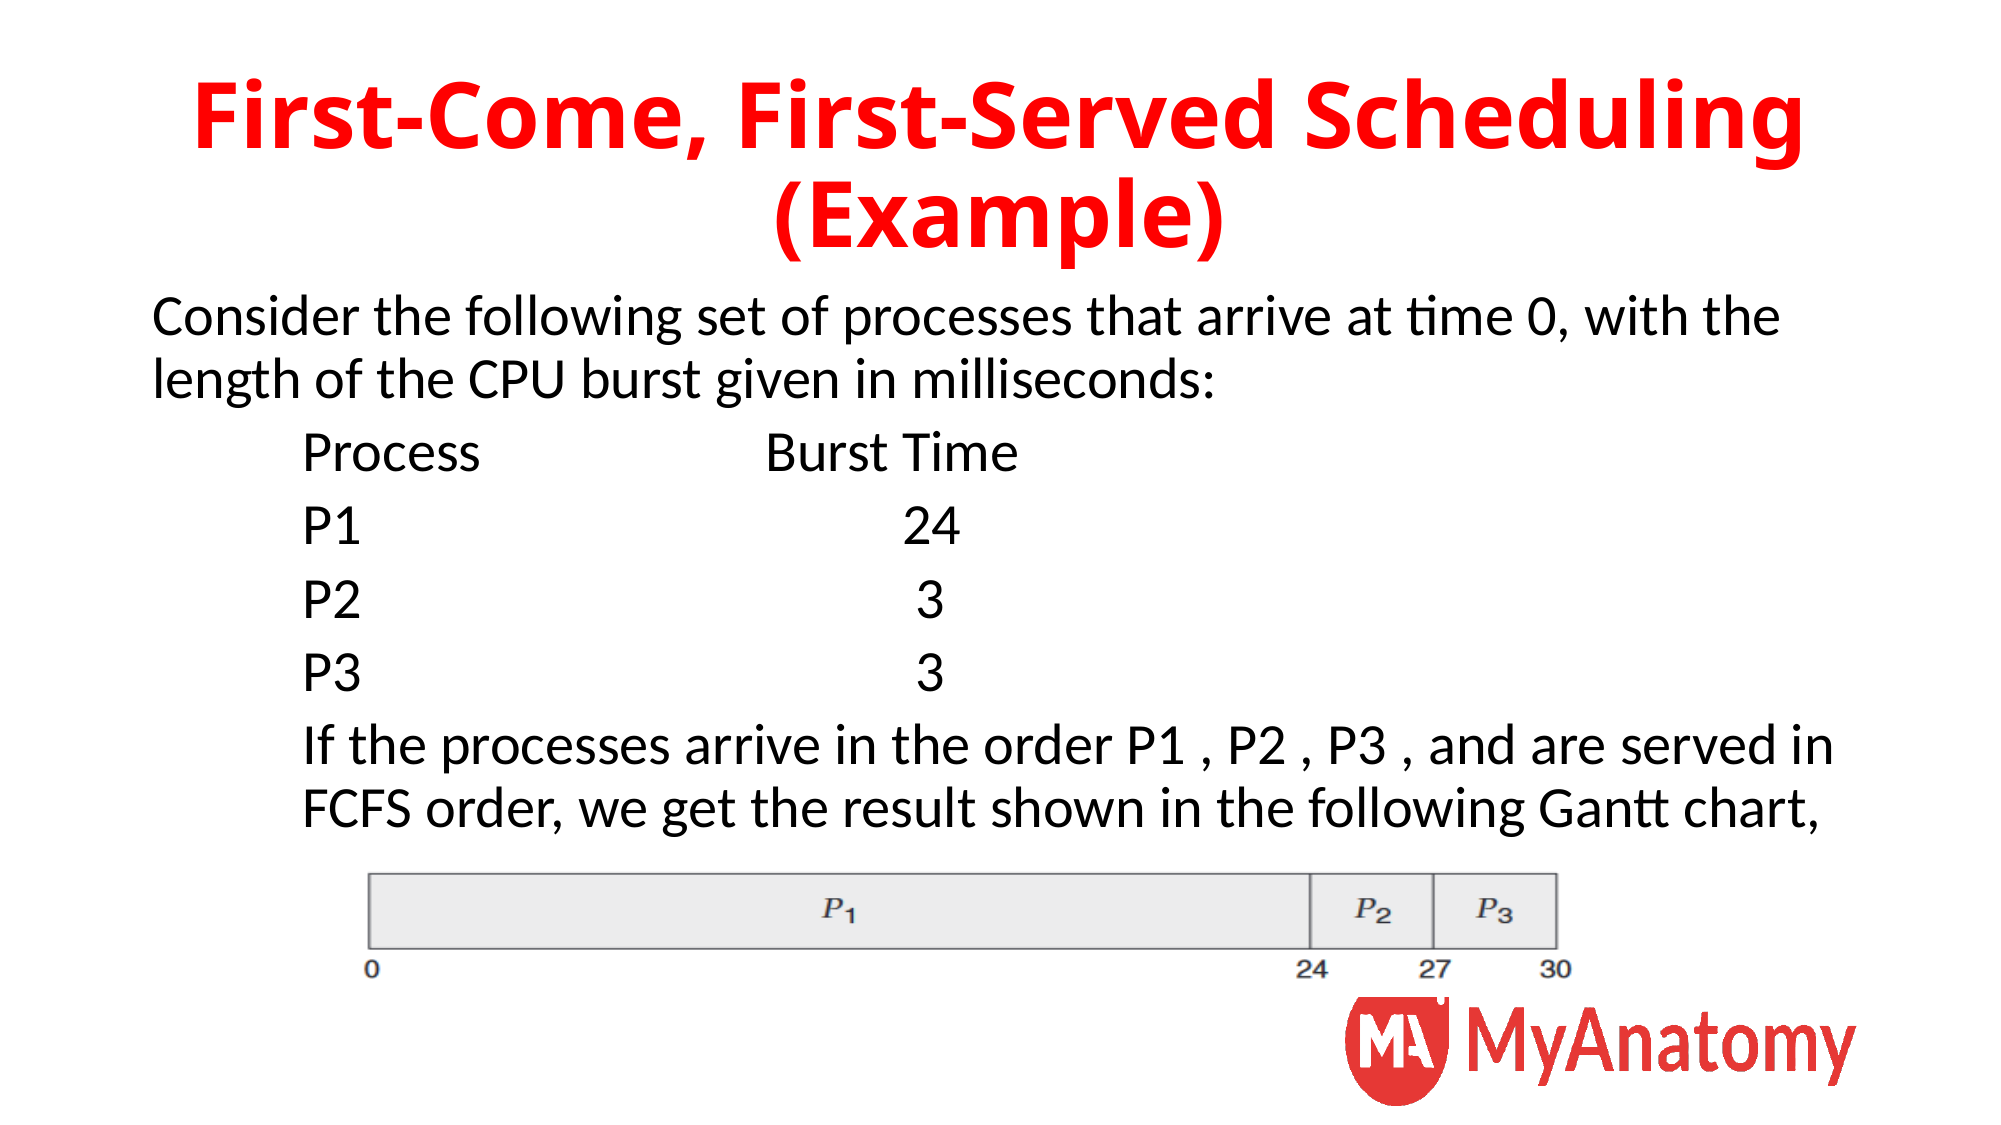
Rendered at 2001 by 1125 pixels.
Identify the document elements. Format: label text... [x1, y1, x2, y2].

list Consider the following set of processes that arrive at time 0, with the length of the CPU burst given in milliseconds: Process Burst Time P1 24 P2 3 P3 3 If the processes arrive in the order P1 , P2 , P3 , and are served in FCFS order, we get the result shown in the following Gantt chart, [137, 277, 1863, 1014]
picture [1337, 1014, 1863, 1125]
picture [315, 847, 1607, 997]
title First-Come, First-Served Scheduling (Example) [137, 59, 1863, 277]
